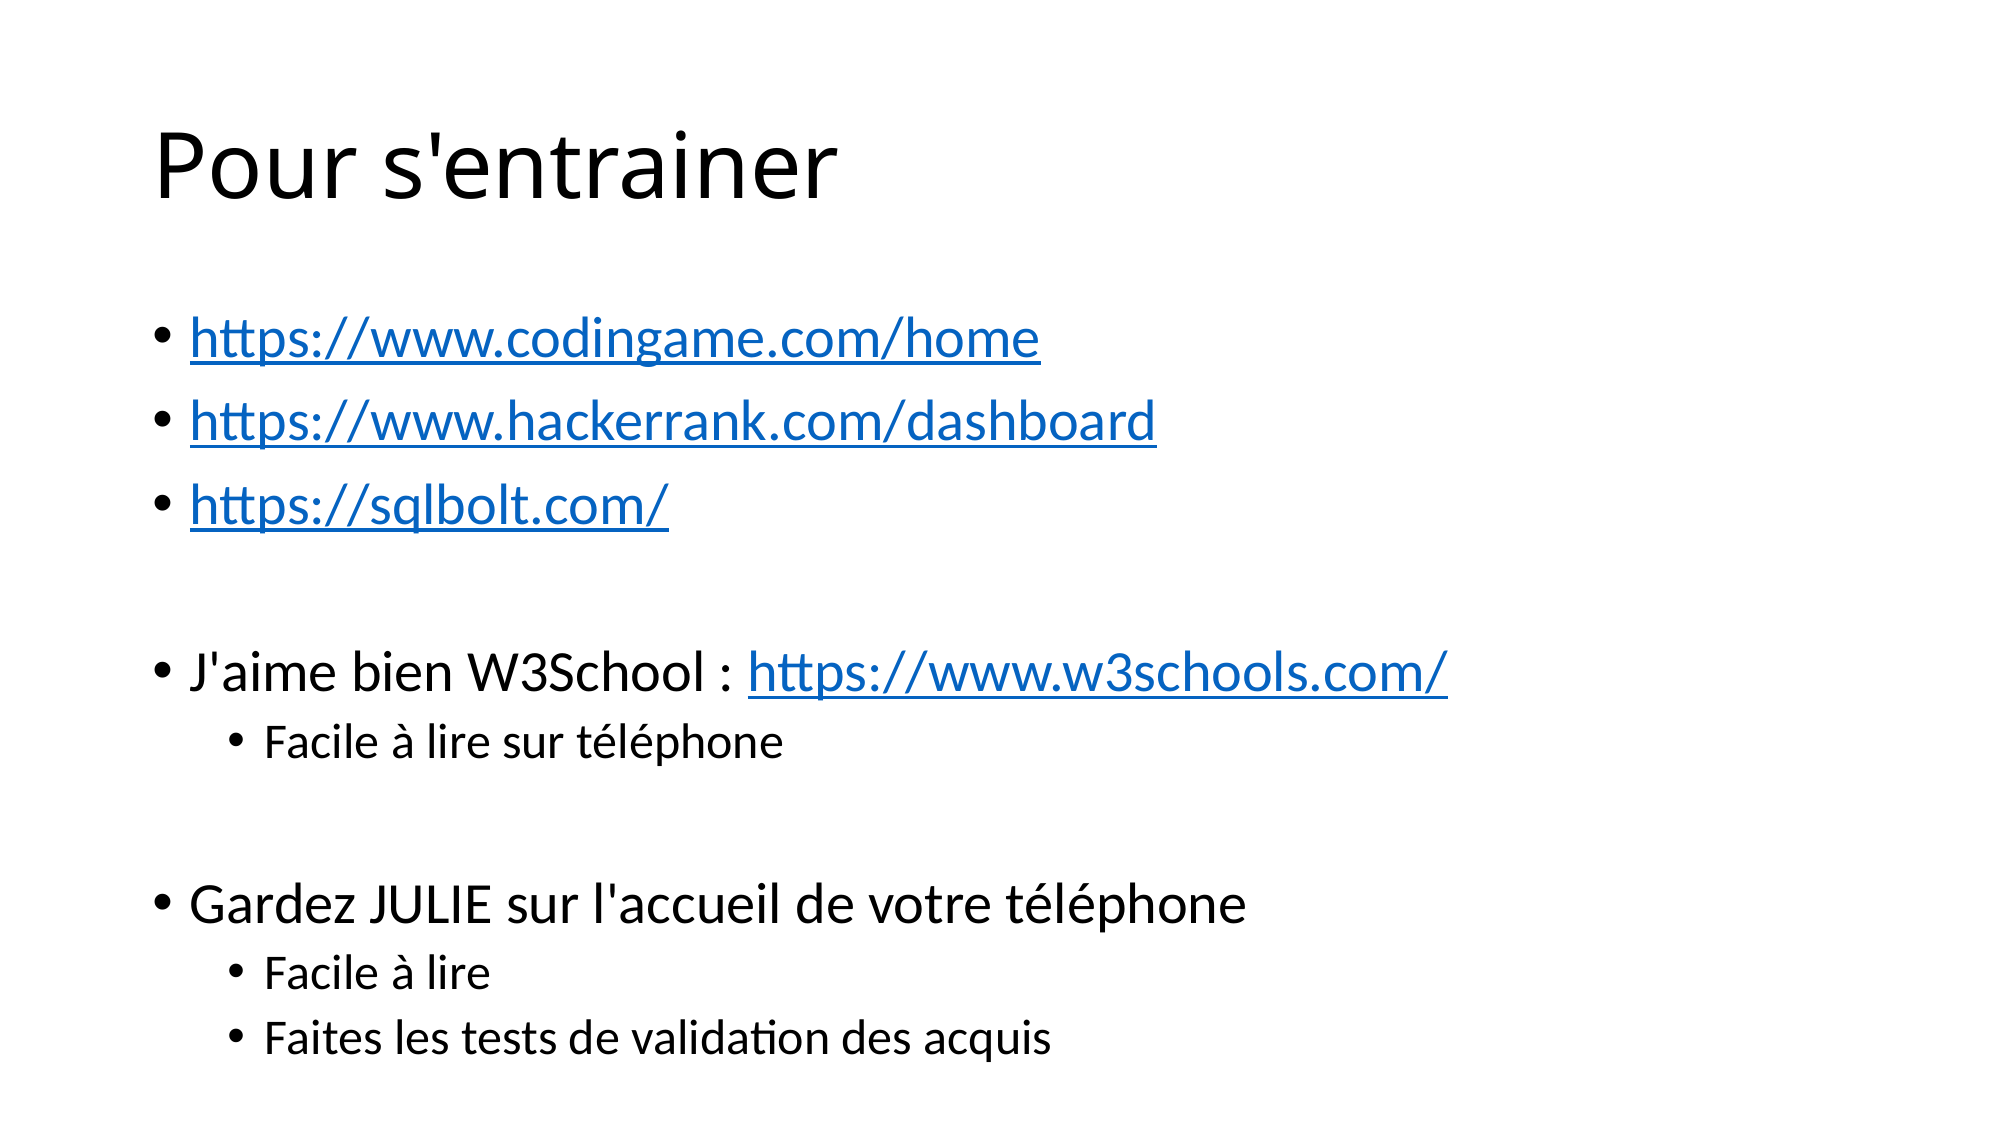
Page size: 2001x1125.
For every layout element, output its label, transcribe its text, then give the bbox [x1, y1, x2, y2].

list https://www.codingame.com/home https://www.hackerrank.com/dashboard https://sqlbolt.com/ J'aime bien W3School : https://www.w3schools.com/ Facile à lire sur téléphone Gardez JULIE sur l'accueil de votre téléphone Facile à lire Faites les tests de validation des acquis [137, 299, 1863, 1084]
title Pour s'entrainer [137, 59, 1863, 278]
